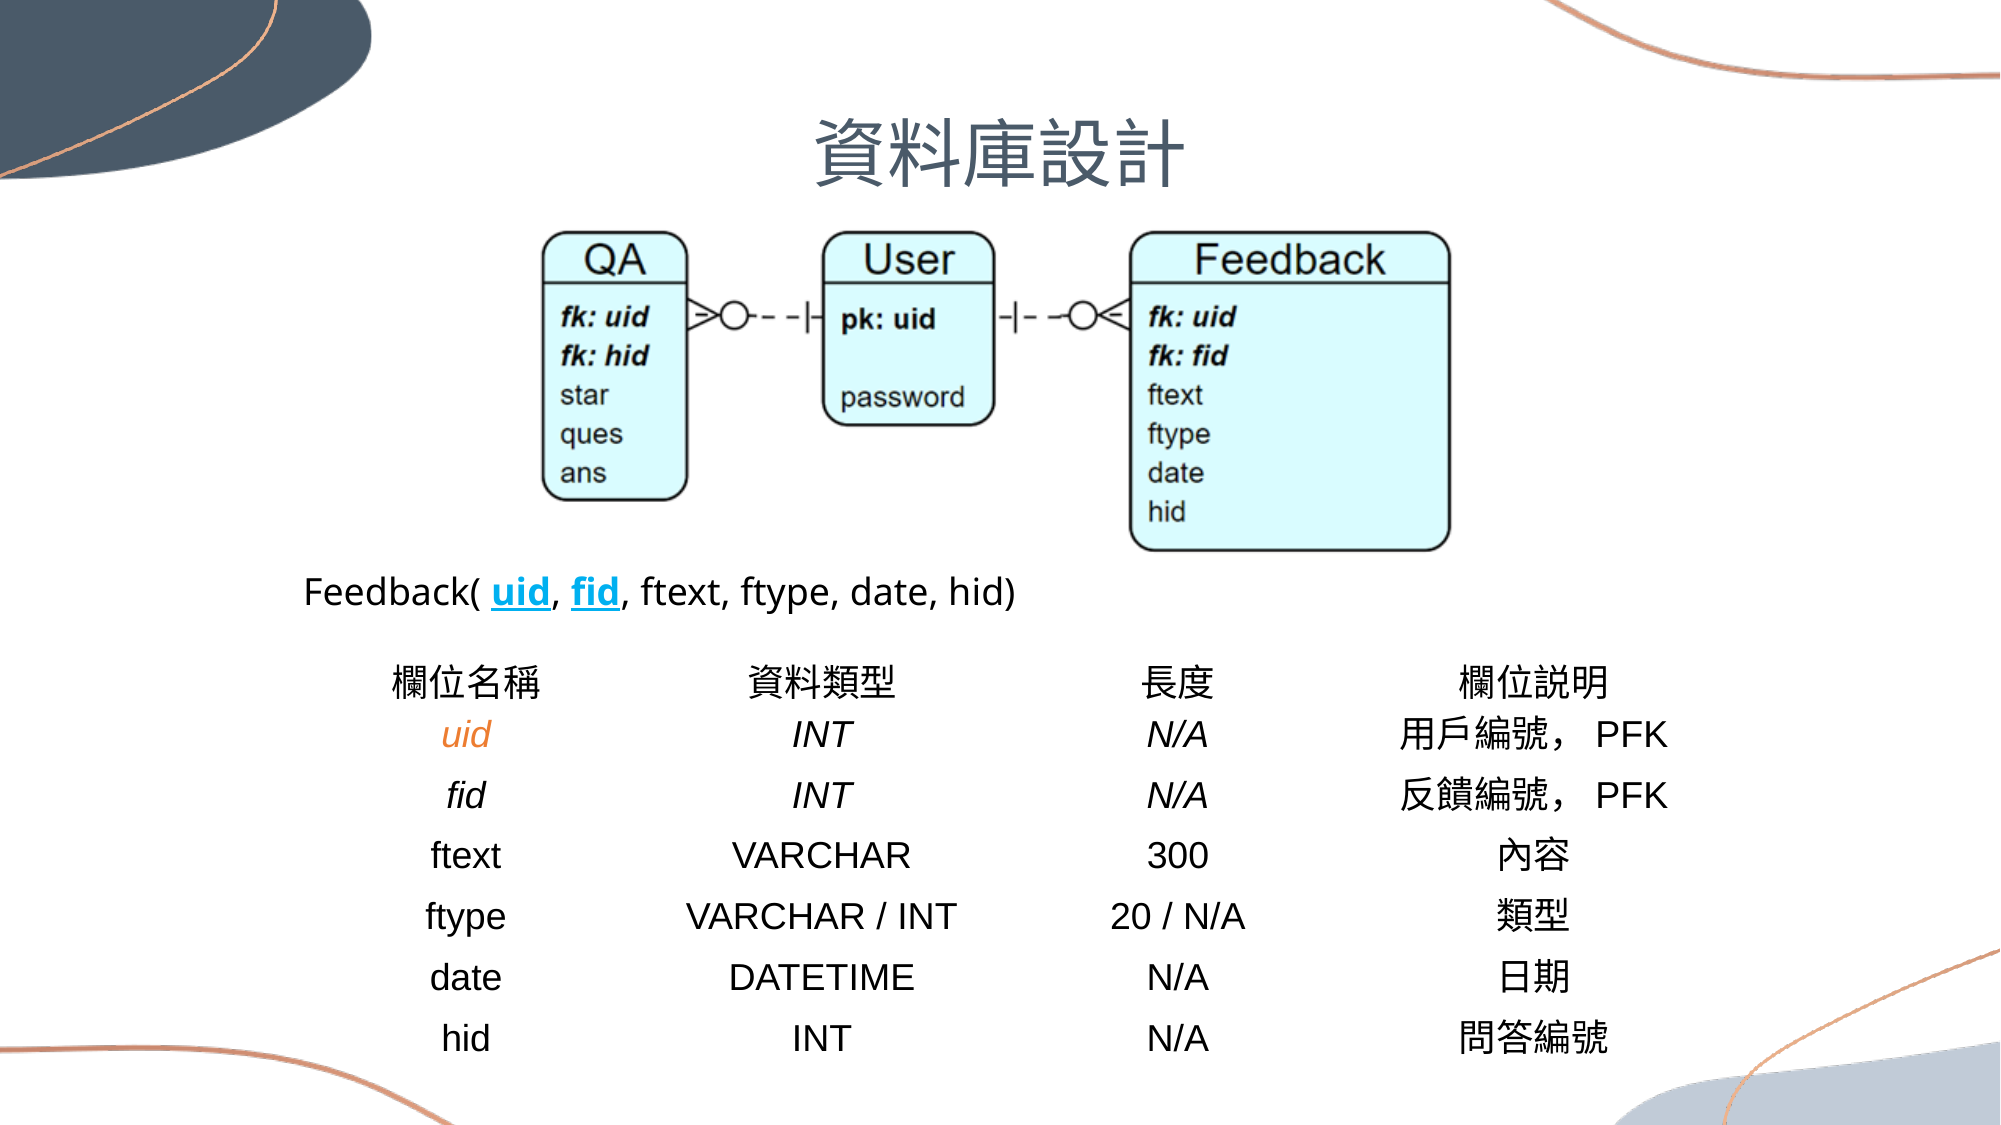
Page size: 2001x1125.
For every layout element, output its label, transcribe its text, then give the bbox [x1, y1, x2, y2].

table_cell hid [288, 1010, 644, 1071]
table_cell DATETIME [644, 949, 1000, 1010]
picture [0, 1018, 478, 1125]
table_cell ftext [288, 828, 644, 888]
table_cell 日期 [1356, 949, 1712, 1010]
text_box Feedback( uid, fid, ftext, ftype, date, hid) [288, 560, 1289, 621]
table_cell 300 [1000, 828, 1356, 888]
picture [0, 0, 372, 207]
picture [1603, 918, 2001, 1125]
table_cell N/A [1000, 949, 1356, 1010]
table_cell INT [644, 767, 1000, 828]
table_cell INT [644, 1010, 1000, 1071]
table_header 資料類型 [644, 645, 1000, 706]
table_cell VARCHAR [644, 828, 1000, 888]
table_header 長度 [1000, 645, 1356, 706]
table_cell INT [644, 706, 1000, 767]
text_box 資料庫設計 [795, 98, 1205, 204]
table_cell fid [288, 767, 644, 828]
table_header 欄位名稱 [288, 645, 644, 706]
table_cell N/A [1000, 706, 1356, 767]
table_cell uid [288, 706, 644, 767]
table_cell 20 / N/A [1000, 888, 1356, 949]
table_cell VARCHAR / INT [644, 888, 1000, 949]
table_cell 問答編號 [1356, 1010, 1712, 1071]
table_cell 內容 [1356, 828, 1712, 888]
table_cell 反饋編號，PFK [1356, 767, 1712, 828]
picture [1522, 0, 2001, 107]
table_cell N/A [1000, 1010, 1356, 1071]
picture [522, 216, 1478, 563]
table_cell 用戶編號，PFK [1356, 706, 1712, 767]
table_cell ftype [288, 888, 644, 949]
table_cell 類型 [1356, 888, 1712, 949]
table_cell date [288, 949, 644, 1010]
table_header 欄位説明 [1356, 645, 1712, 706]
table_cell N/A [1000, 767, 1356, 828]
